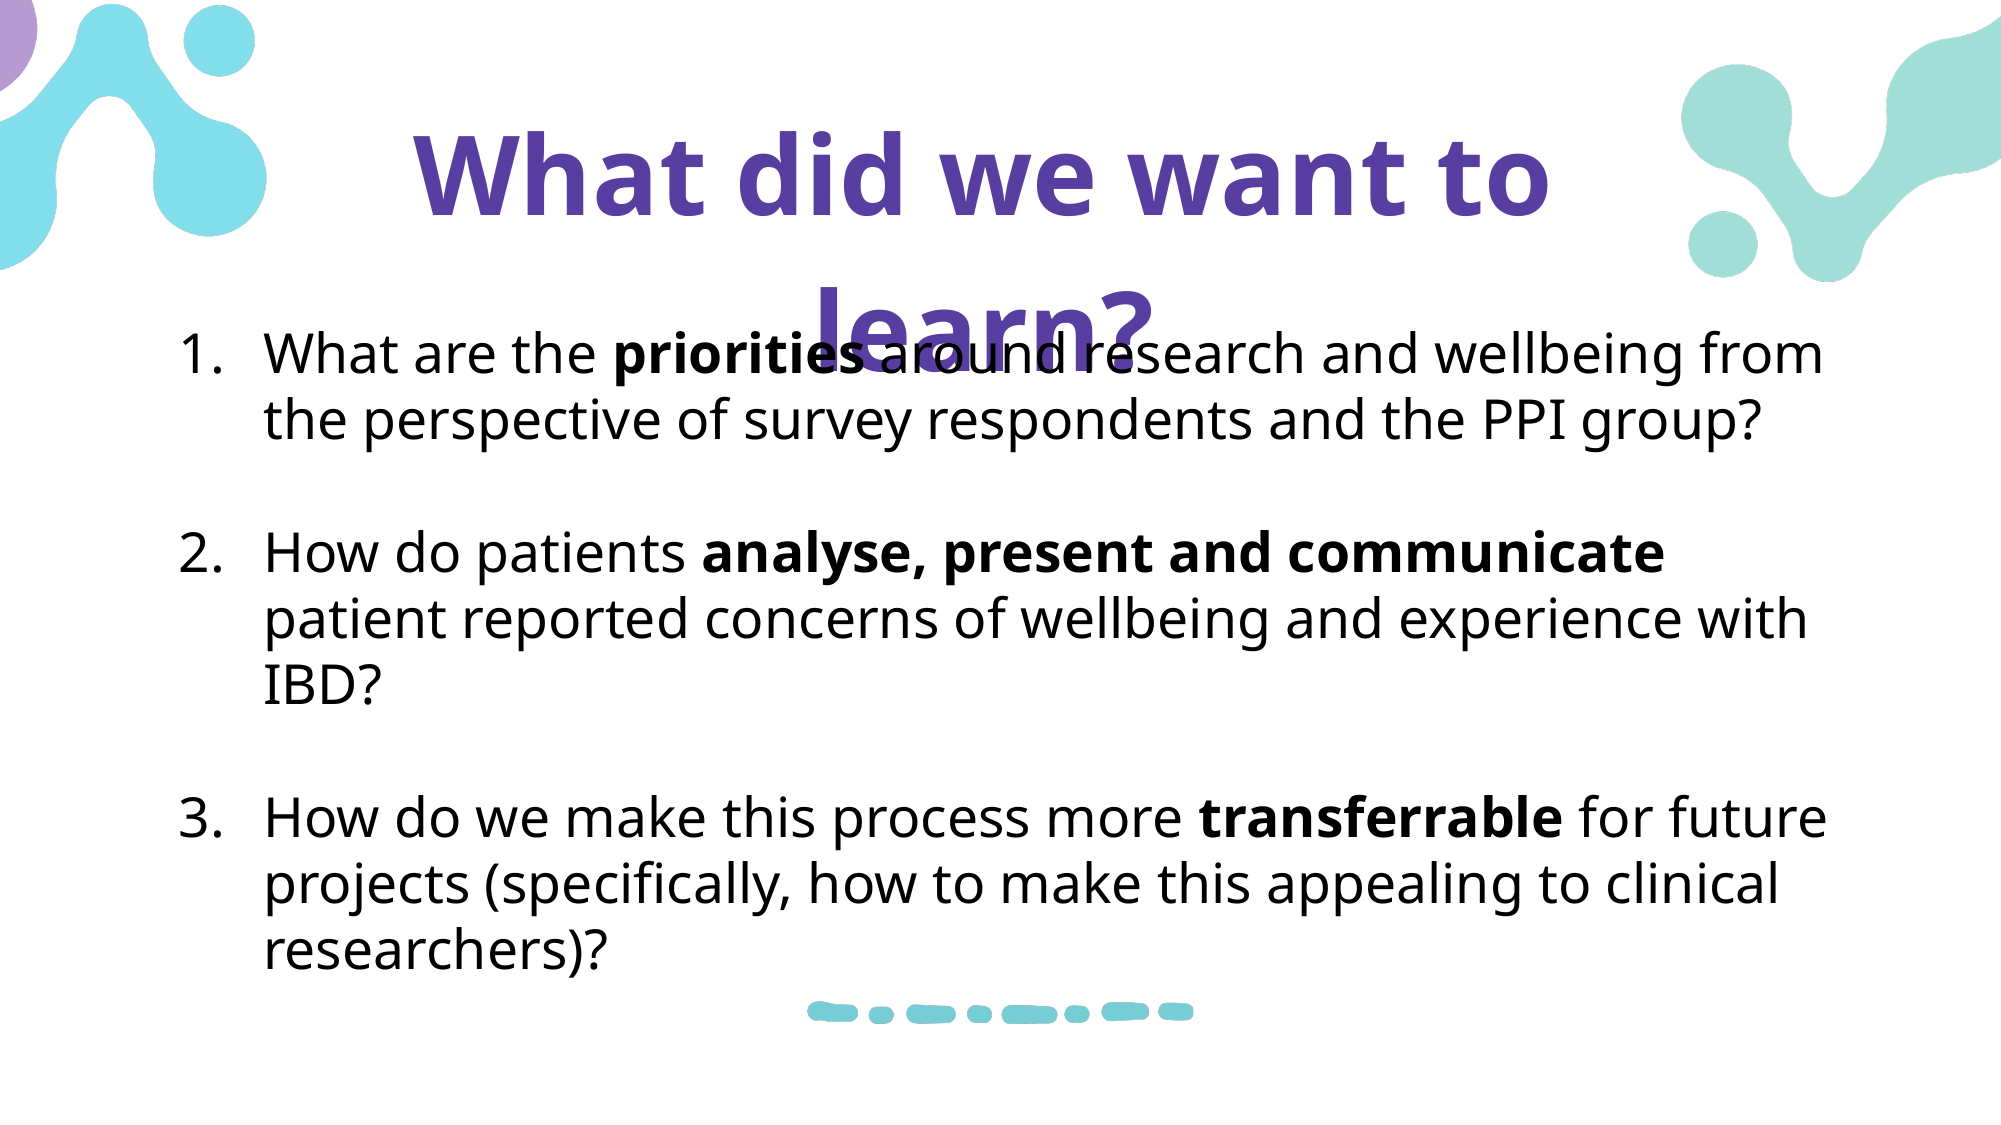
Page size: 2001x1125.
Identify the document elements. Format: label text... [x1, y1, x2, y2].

text_box What are the priorities around research and wellbeing from the perspective of survey respondents and the PPI group? How do patients analyse, present and communicate patient reported concerns of wellbeing and experience with IBD? How do we make this process more transferrable for future projects (specifically, how to make this appealing to clinical researchers)? [131, 318, 1838, 1063]
text_box [1673, 0, 2000, 282]
text_box [0, 0, 276, 282]
text_box What did we want to learn? [292, 82, 1675, 318]
